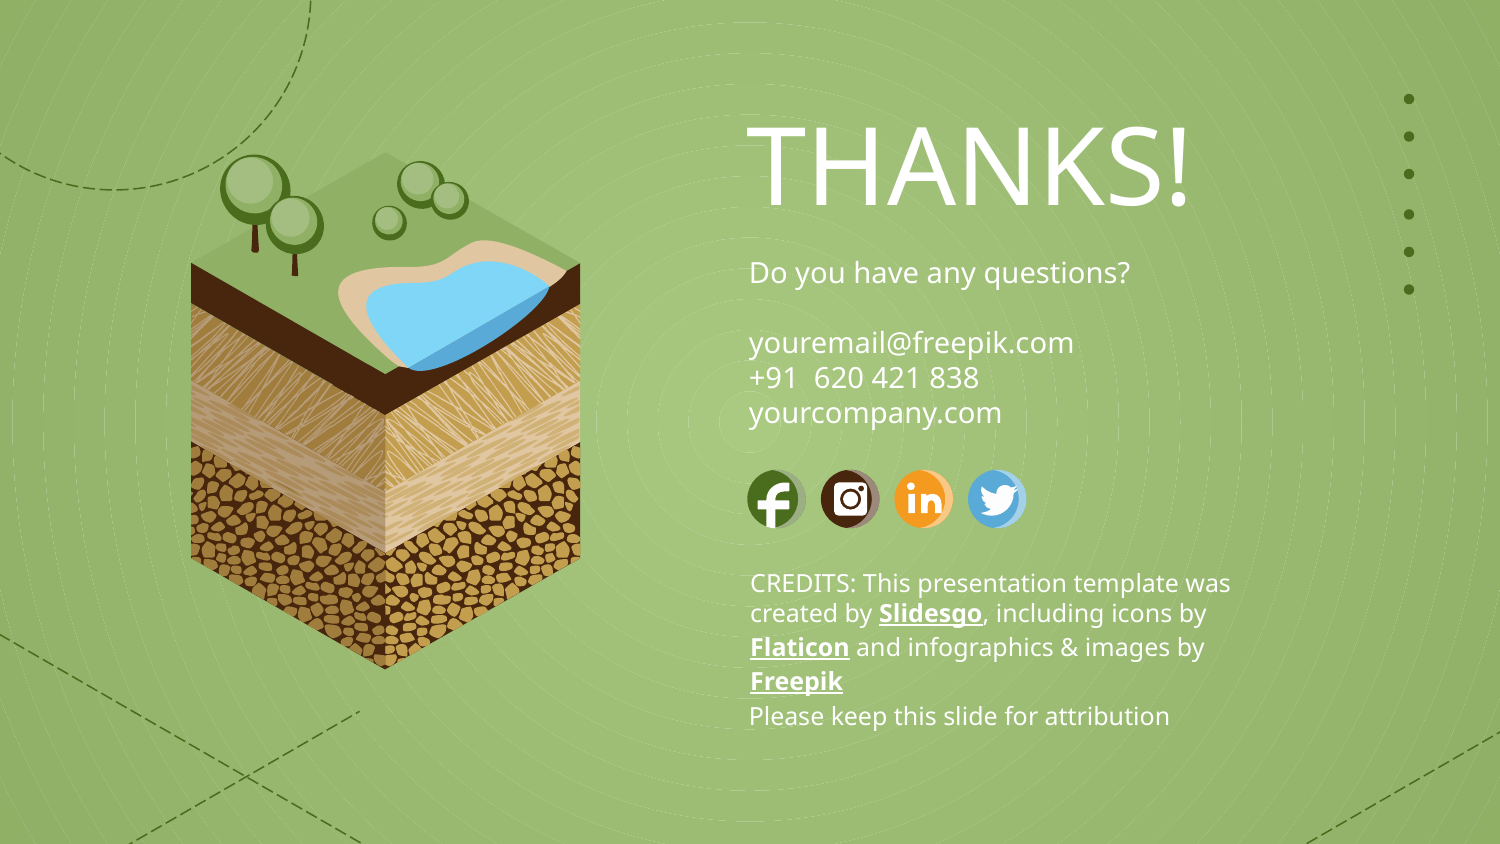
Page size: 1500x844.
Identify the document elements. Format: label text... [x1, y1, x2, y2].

title THANKS! [731, 81, 1269, 246]
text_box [894, 469, 955, 529]
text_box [747, 469, 808, 529]
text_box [820, 469, 881, 529]
subtitle Do you have any questions? youremail@freepik.com +91 620 421 838 yourcompany.com [733, 239, 1180, 450]
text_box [967, 469, 1028, 529]
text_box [190, 149, 581, 670]
subtitle Please keep this slide for attribution [733, 685, 1318, 760]
